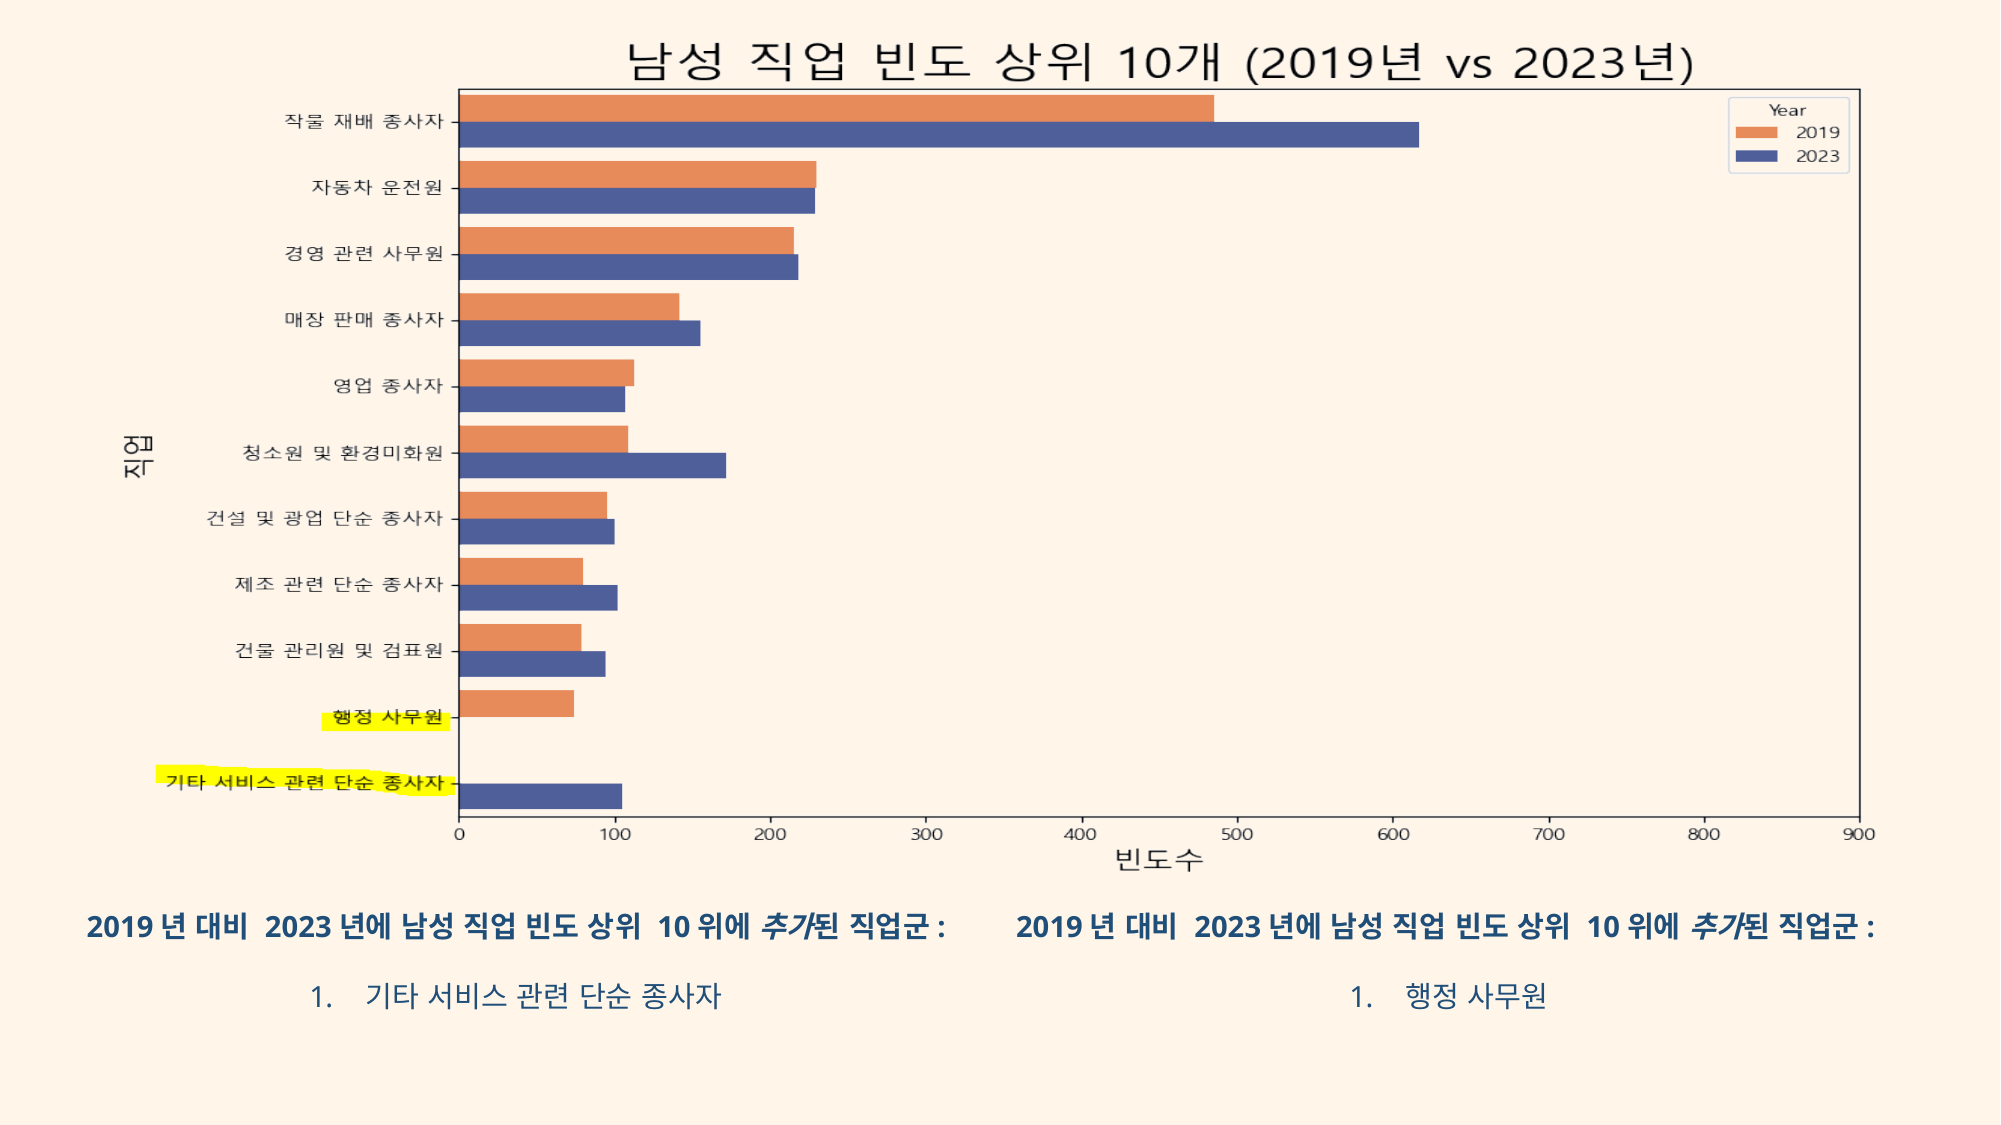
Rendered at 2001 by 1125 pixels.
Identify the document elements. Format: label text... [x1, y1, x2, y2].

text_box 2019년 대비 2023년에 남성 직업 빈도 상위 10위에 추가된 직업군: 행정 사무원 [925, 901, 1973, 1021]
text_box 2019년 대비 2023년에 남성 직업 빈도 상위 10위에 추가된 직업군: 기타 서비스 관련 단순 종사자 [70, 901, 925, 1021]
picture [108, 38, 1885, 885]
